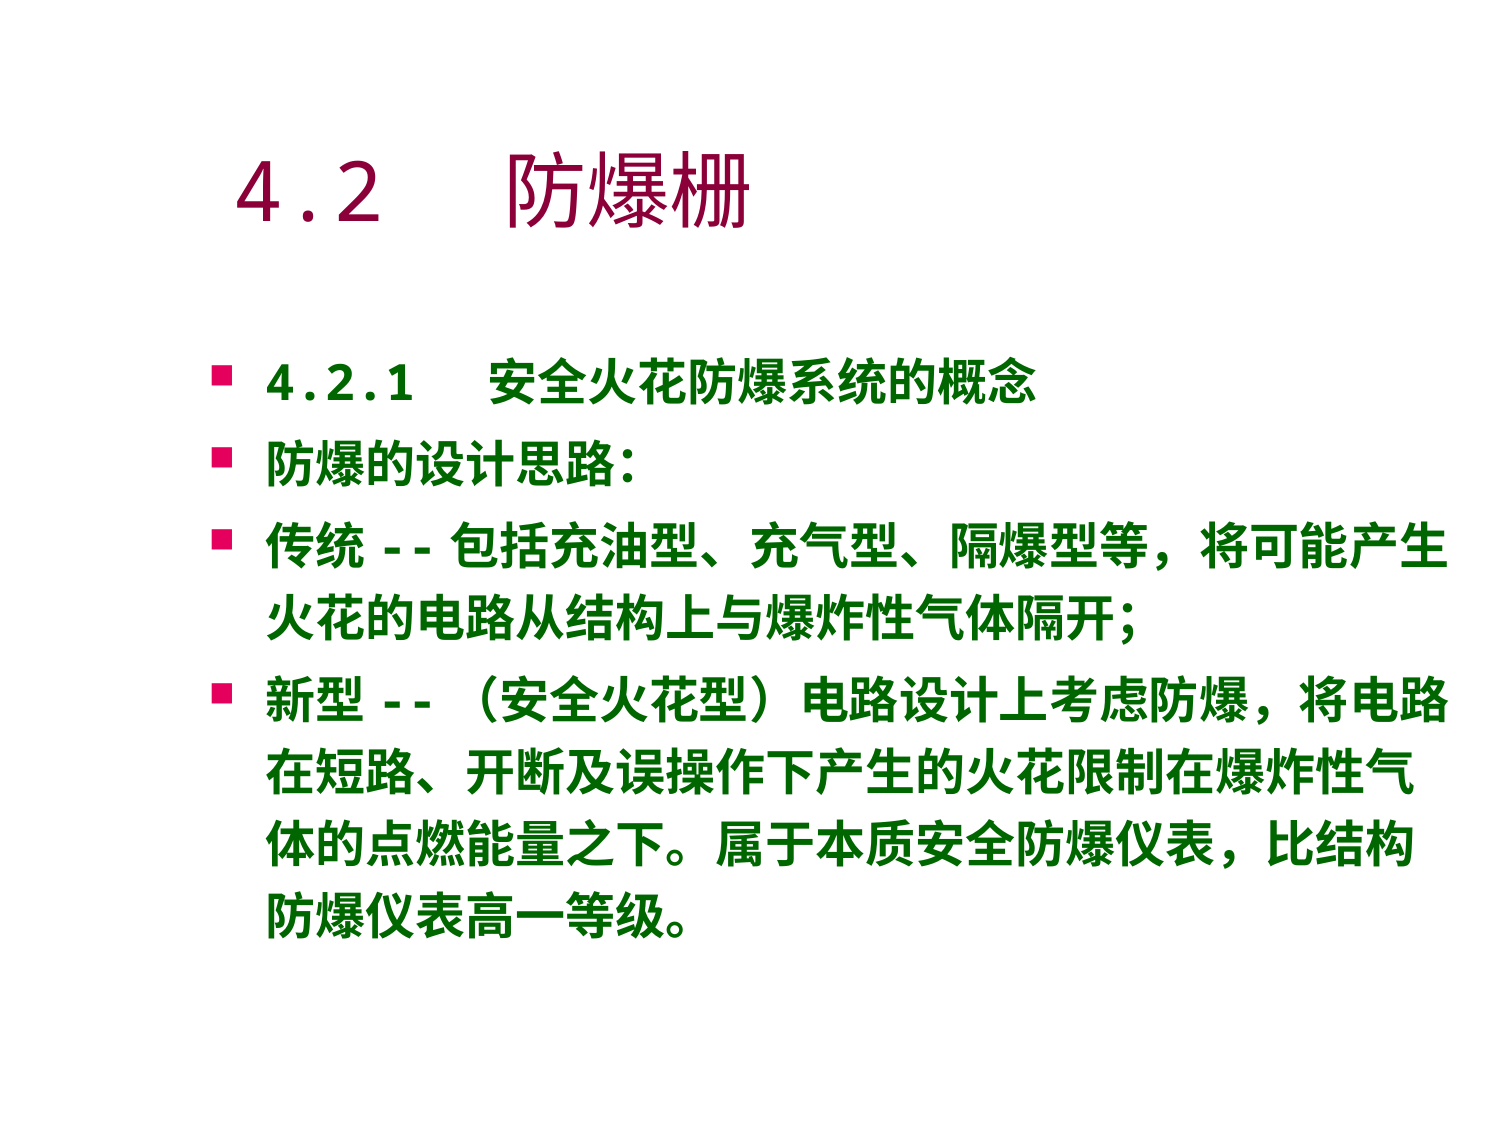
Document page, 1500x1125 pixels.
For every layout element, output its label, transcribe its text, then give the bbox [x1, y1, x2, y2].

list 4.2.1 安全火花防爆系统的概念 防爆的设计思路： 传统--包括充油型、充气型、隔爆型等，将可能产生火花的电路从结构上与爆炸性气体隔开； 新型--（安全火花型）电路设计上考虑防爆，将电路在短路、开断及误操作下产生的火花限制在爆炸性气体的点燃能量之下。属于本质安全防爆仪表，比结构防爆仪表高一等级。 [193, 330, 1470, 1059]
title 4.2 防爆栅 [218, 143, 1130, 233]
